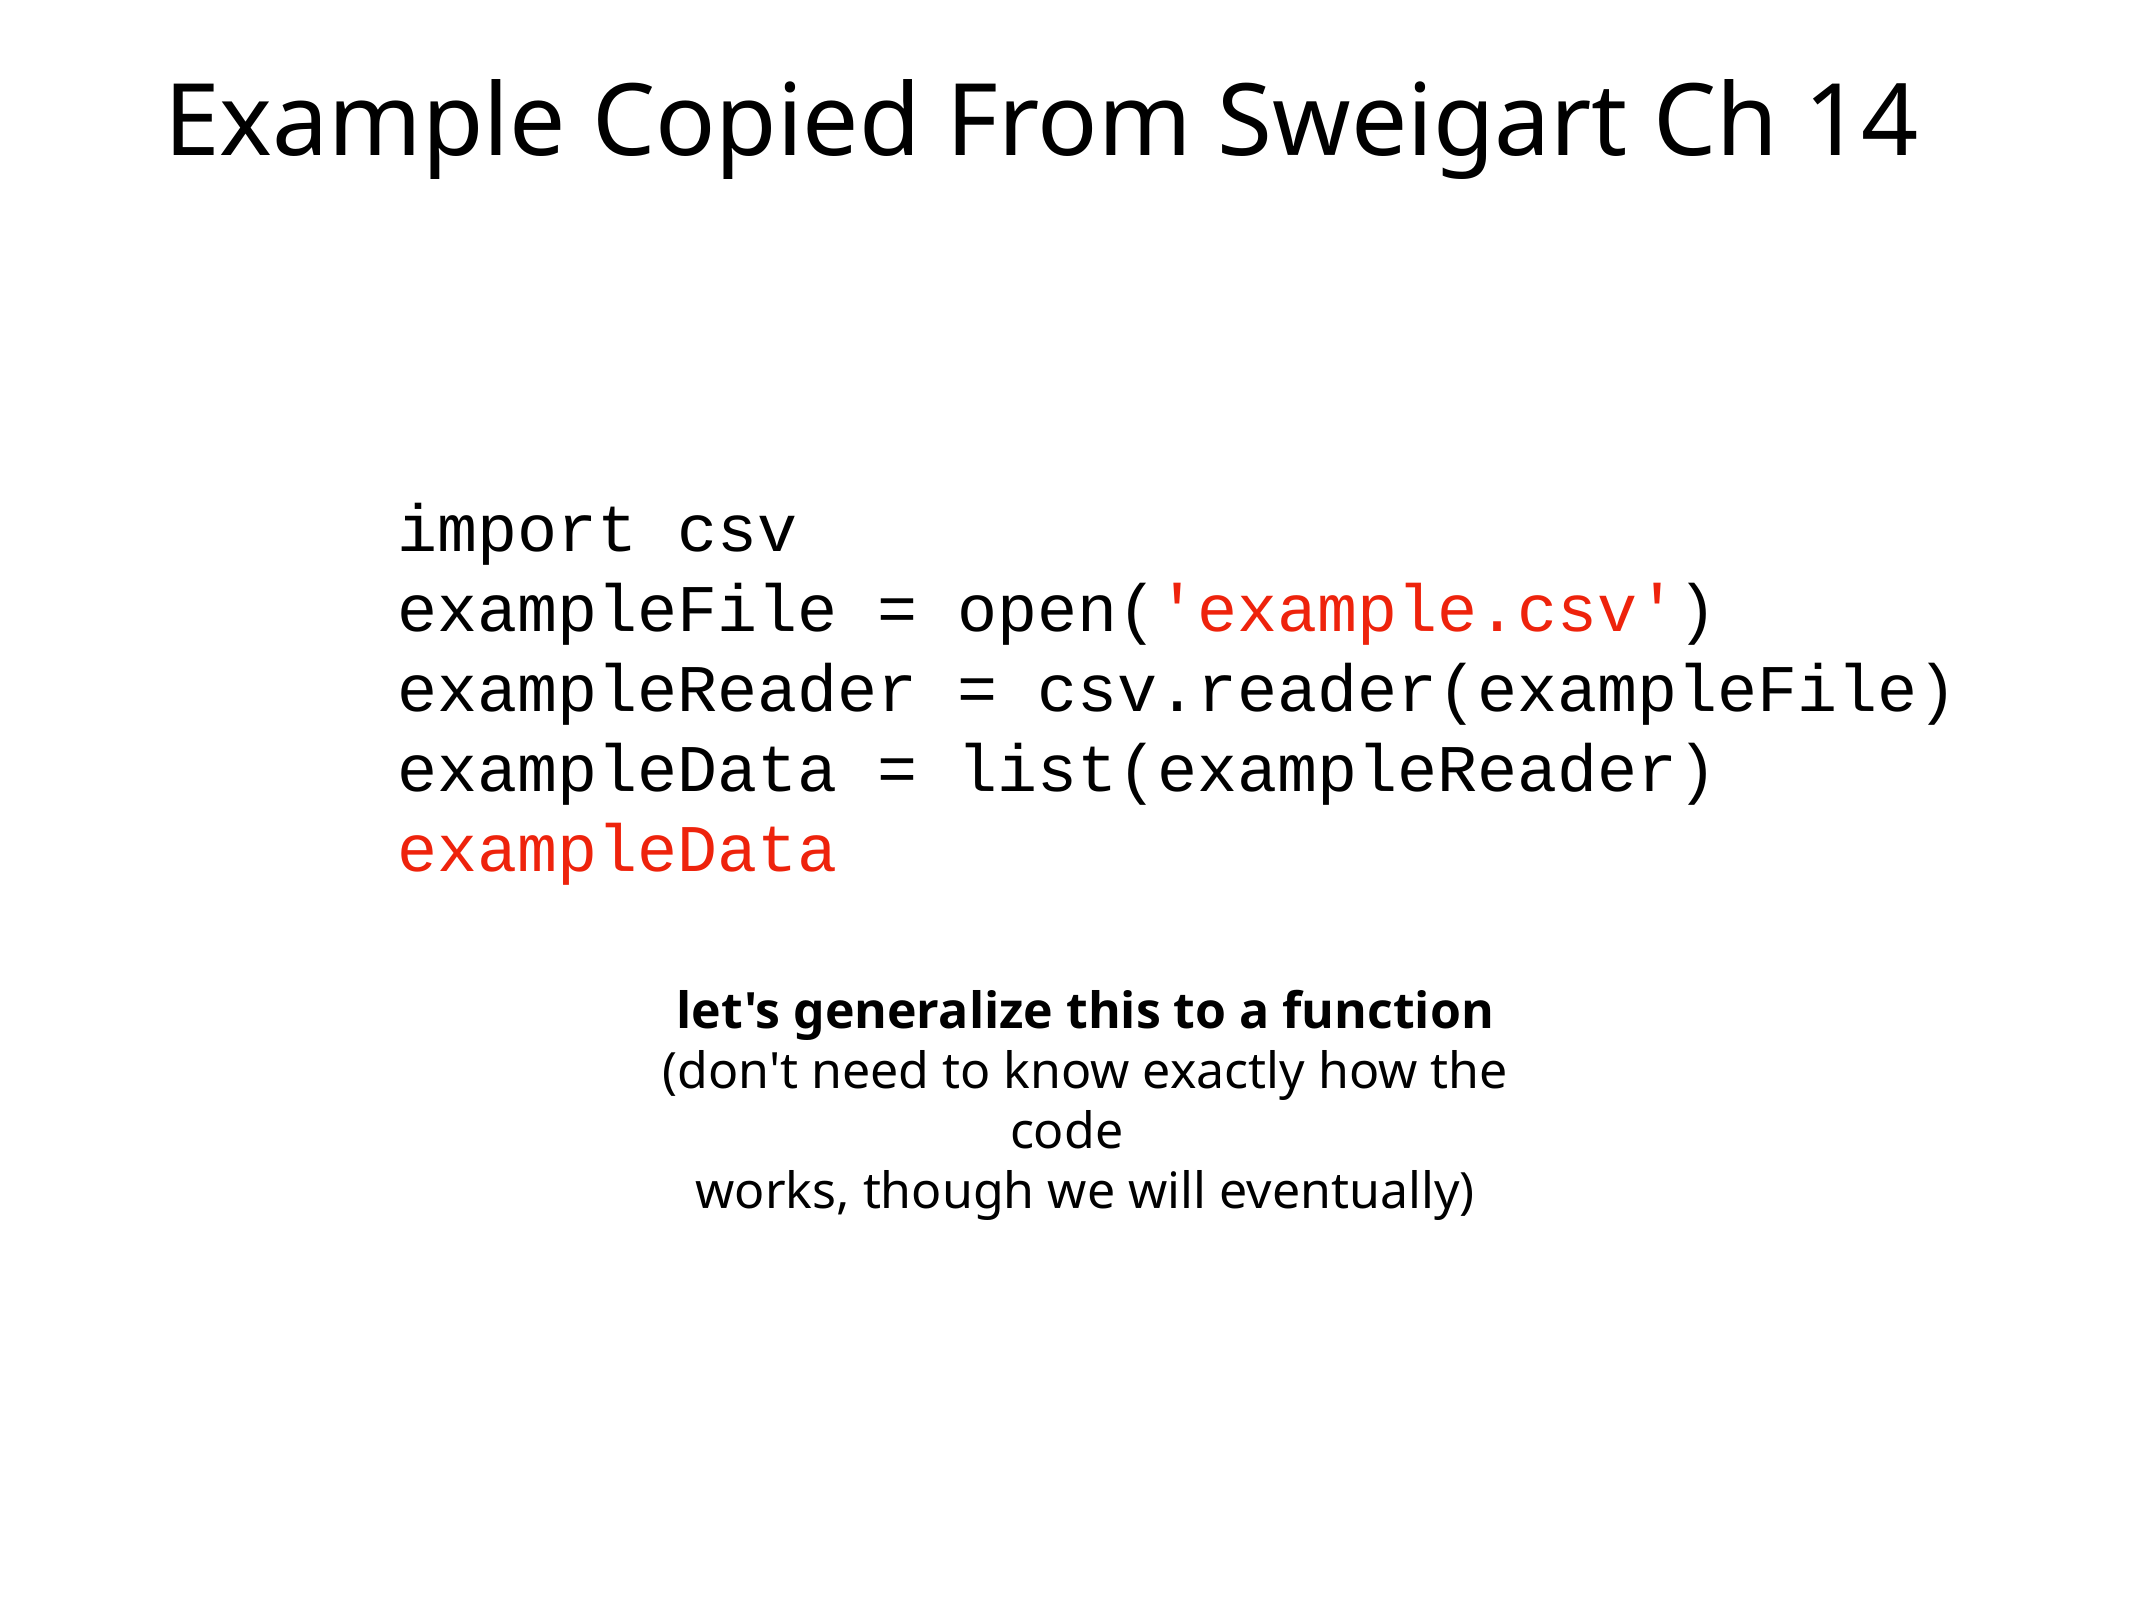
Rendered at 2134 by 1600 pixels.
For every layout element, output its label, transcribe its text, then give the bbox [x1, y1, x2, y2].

title Example Copied From Sweigart Ch 14 [155, 41, 1978, 191]
text_box import csv exampleFile = open('example.csv') exampleReader = csv.reader(exampleFile) exampleData = list(exampleReader) exampleData [389, 476, 1967, 893]
text_box let's generalize this to a function (don't need to know exactly how the code works, though we will eventually) [572, 999, 1561, 1197]
